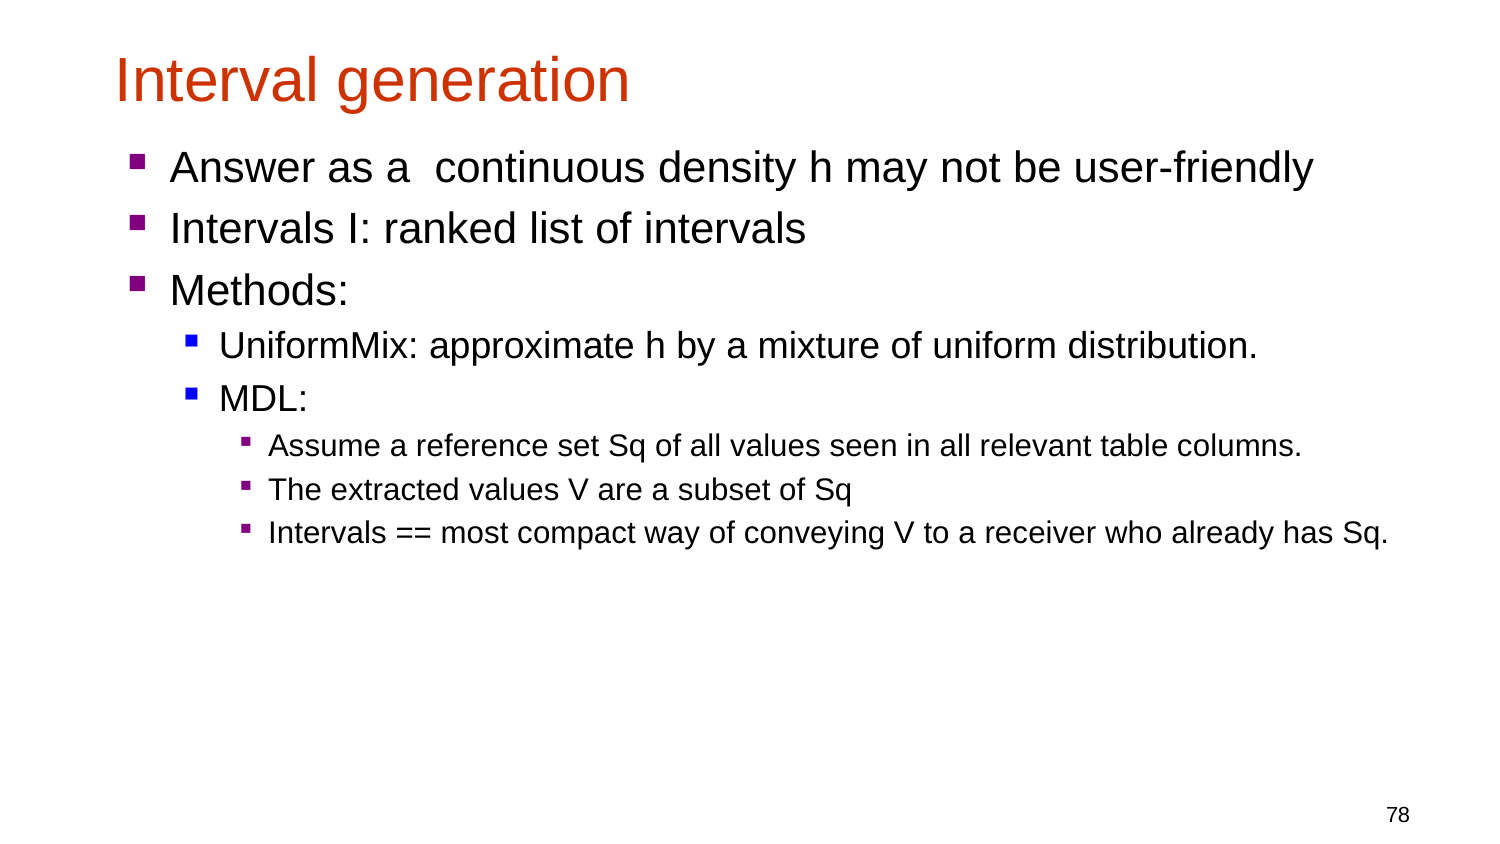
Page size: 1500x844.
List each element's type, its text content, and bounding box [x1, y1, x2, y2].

title Interval generation [99, 37, 1442, 123]
slide_number 78 [1112, 777, 1426, 835]
list Answer as a continuous density h may not be user-friendly Intervals I: ranked list of intervals Methods: UniformMix: approximate h by a mixture of uniform distribution. MDL: Assume a reference set Sq of all values seen in all relevant table columns. The extracted values V are a subset of Sq Intervals == most compact way of conveying V to a receiver who already has Sq. [112, 131, 1470, 741]
